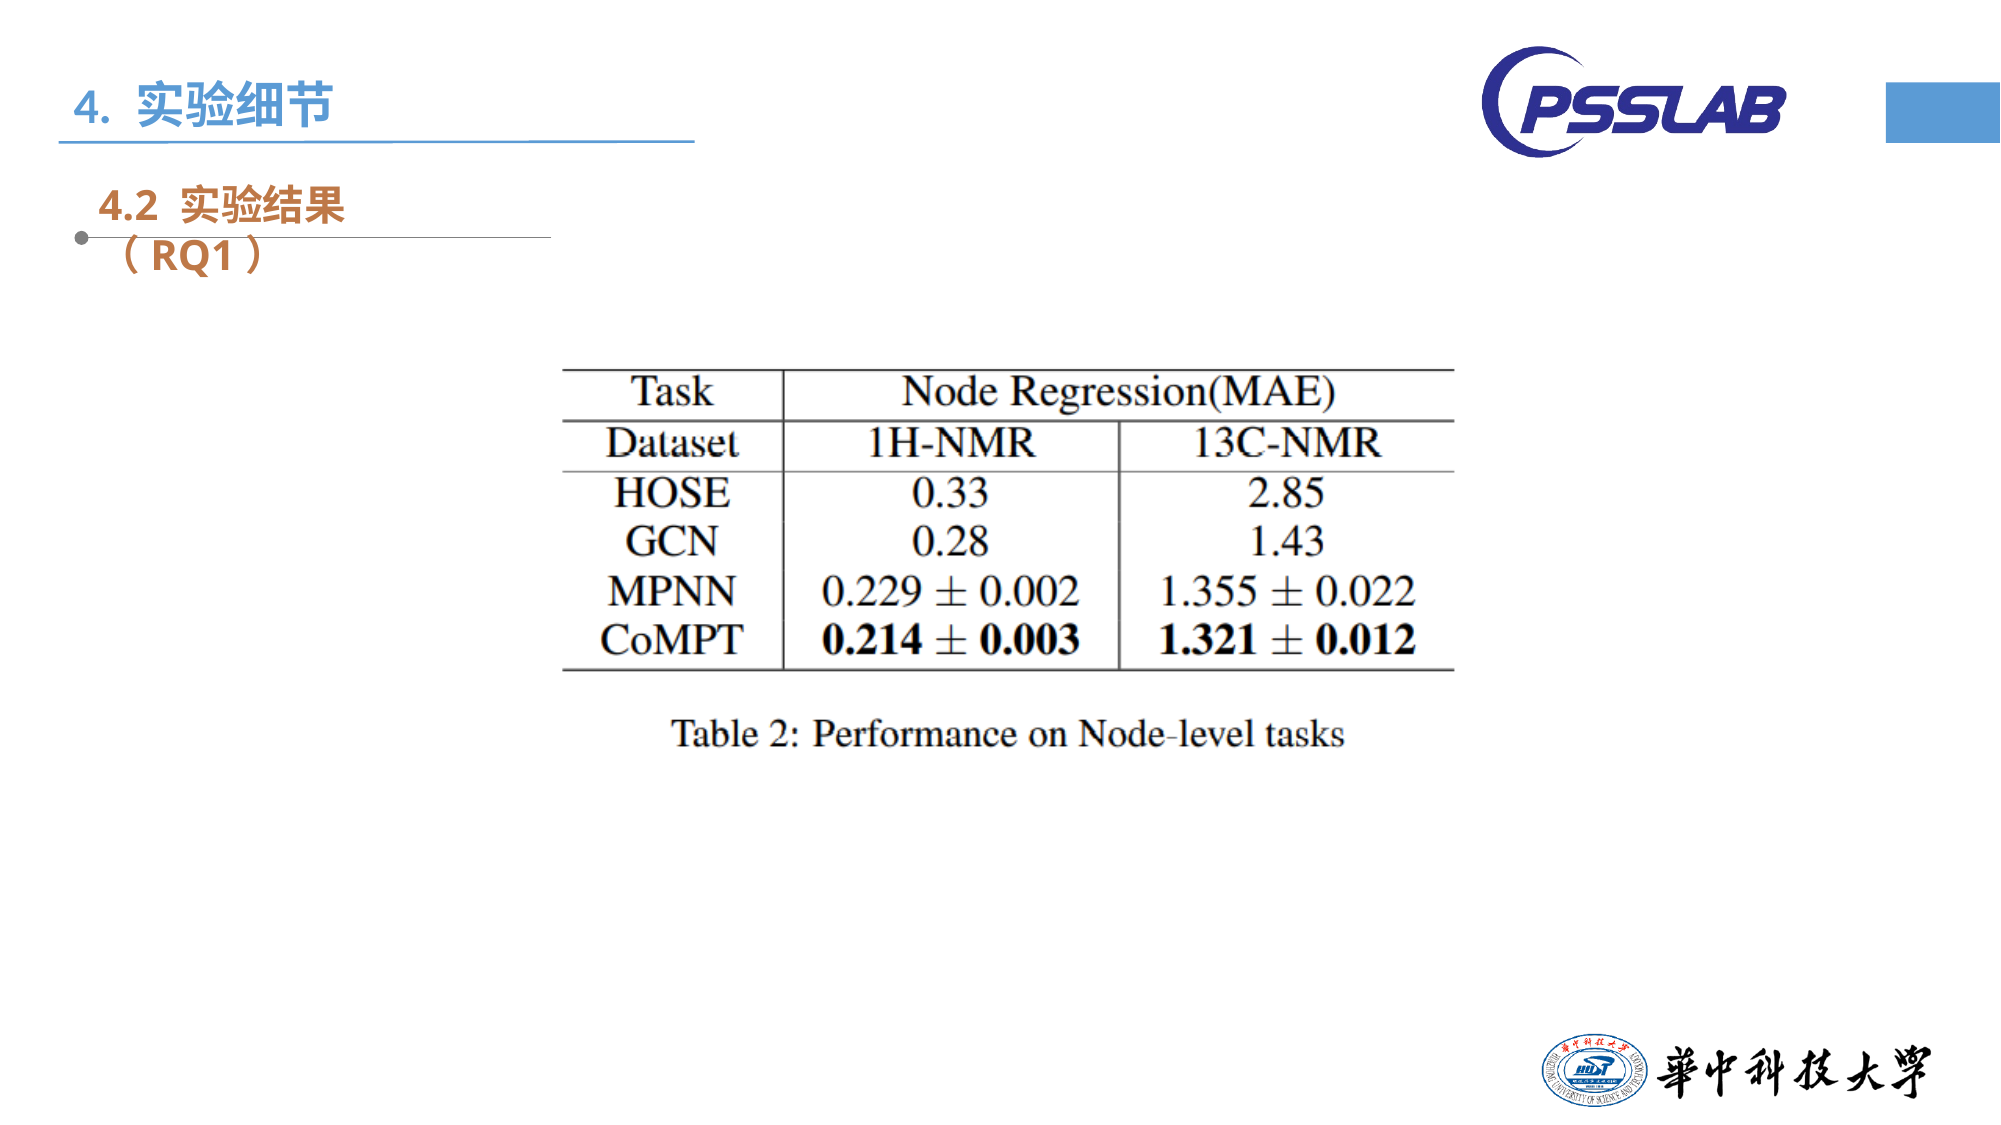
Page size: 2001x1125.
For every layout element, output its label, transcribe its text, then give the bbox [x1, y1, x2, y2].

text_box 4.2 实验结果（RQ1） [83, 245, 525, 286]
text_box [1535, 1027, 1943, 1112]
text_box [74, 230, 552, 245]
picture [1453, 34, 1813, 164]
text_box [1885, 81, 2000, 144]
text_box 4. 实验细节 [58, 65, 730, 141]
picture [489, 321, 1511, 804]
text_box 4.2 实验结果（RQ1） [83, 171, 525, 230]
